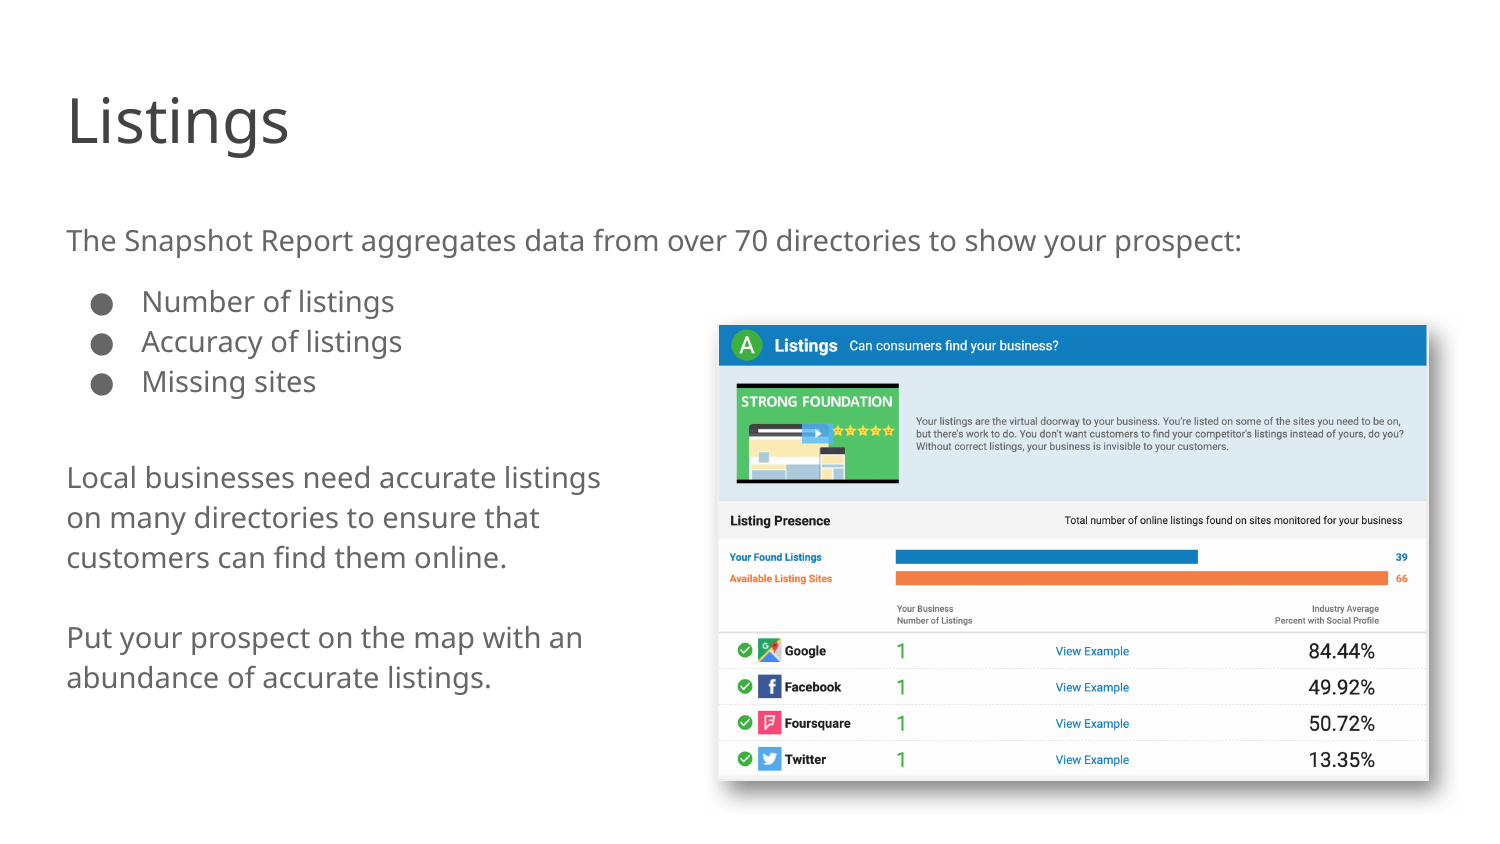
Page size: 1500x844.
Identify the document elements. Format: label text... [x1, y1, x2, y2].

text_box Listings [51, 66, 1445, 190]
text_box Local businesses need accurate listings on many directories to ensure that customers can find them online. Put your prospect on the map with an abundance of accurate listings. [51, 438, 629, 800]
picture [718, 324, 1428, 780]
text_box The Snapshot Report aggregates data from over 70 directories to show your prospect: Number of listings Accuracy of listings Missing sites [51, 202, 1445, 455]
